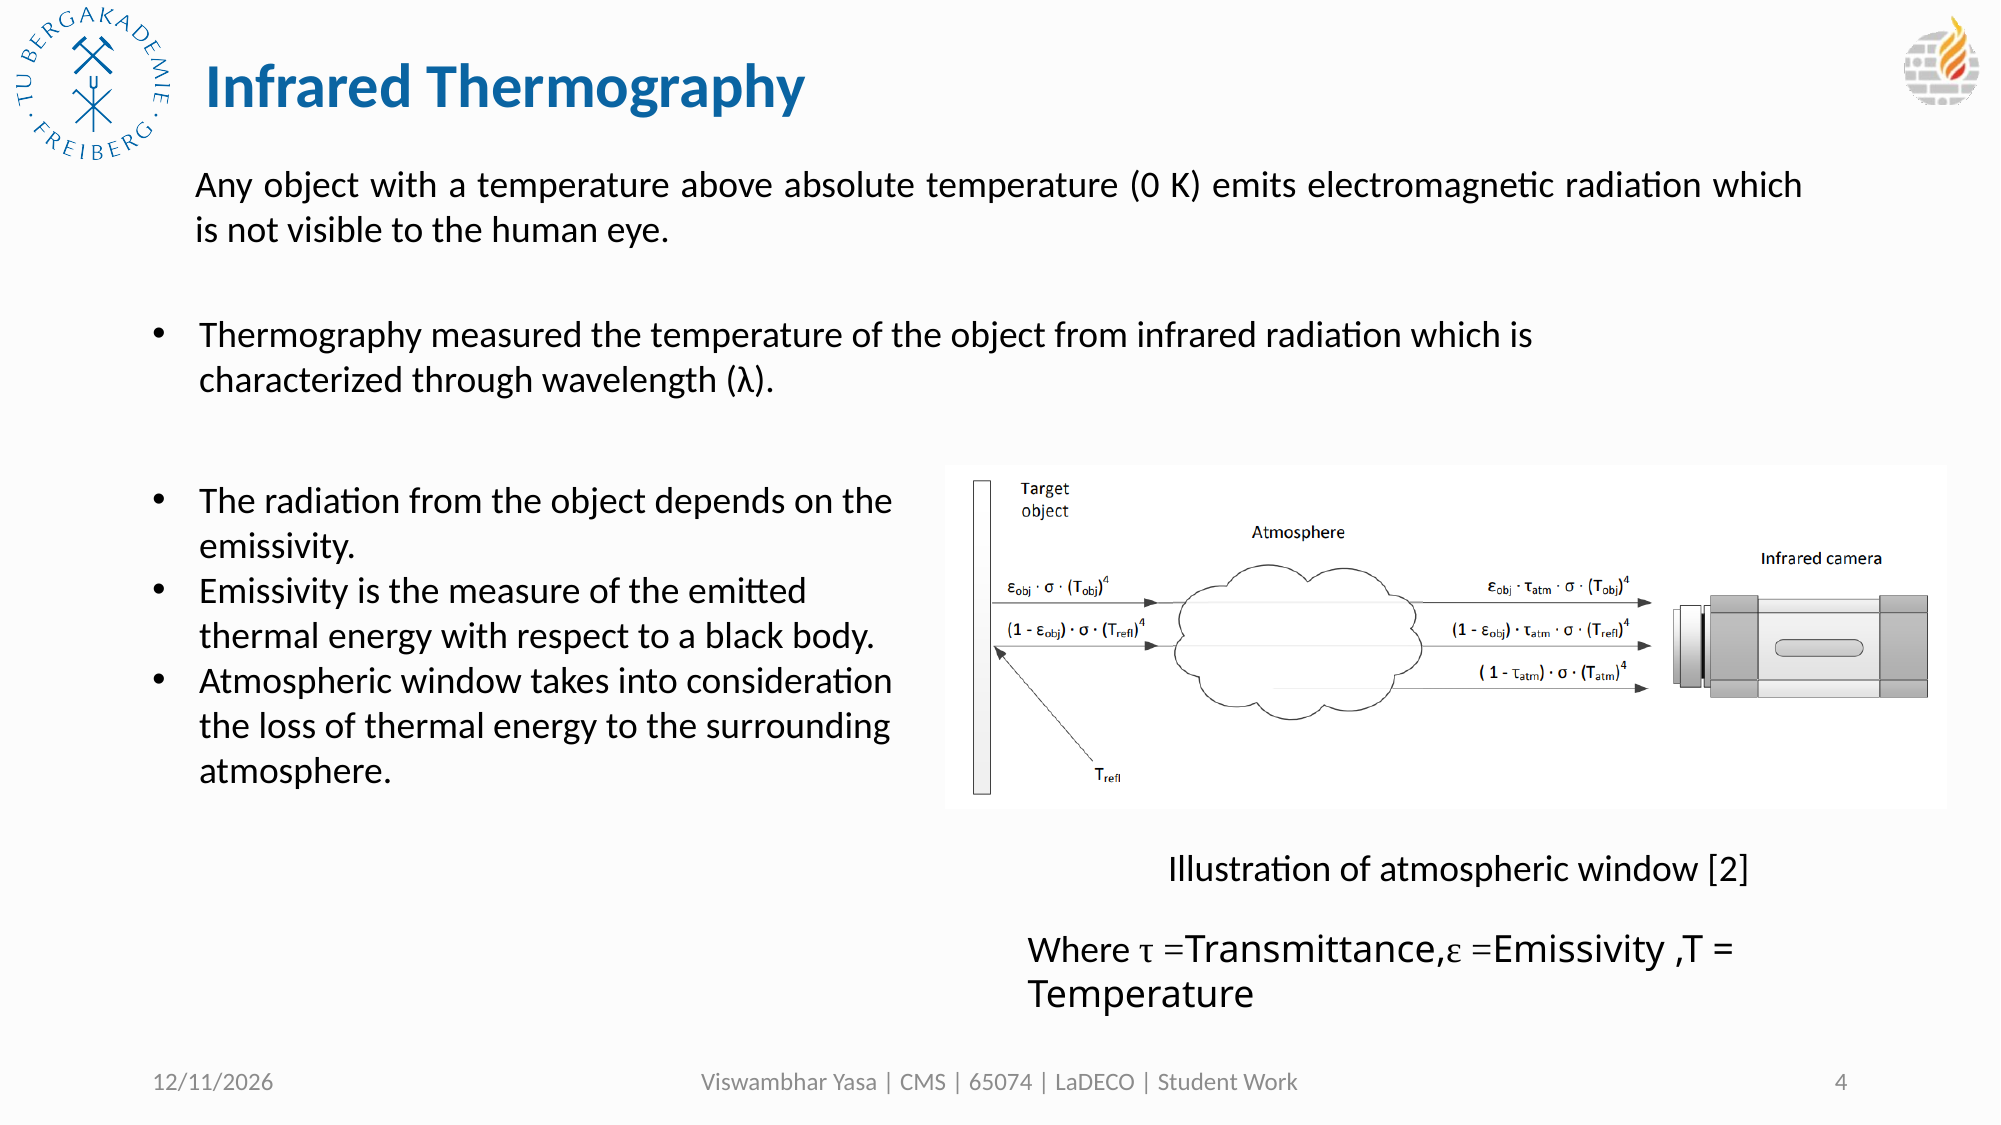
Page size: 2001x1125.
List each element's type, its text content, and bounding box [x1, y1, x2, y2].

text_box Where τ =Transmittance,ε =Emissivity ,T = Temperature [1012, 917, 1901, 1023]
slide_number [137, 1051, 588, 1111]
slide_number 4 [1412, 1051, 1863, 1111]
text_box Illustration of atmospheric window [2] [1153, 836, 1806, 897]
footer Viswambhar Yasa | CMS | 65074 | LaDECO | Student Work [662, 1051, 1338, 1111]
text_box The radiation from the object depends on the emissivity. Emissivity is the measure of the emitted thermal energy with respect to a black body. Atmospheric window takes into consideration the loss of thermal energy to the surrounding atmosphere. [137, 468, 935, 843]
picture [945, 465, 1947, 809]
picture [16, 7, 170, 160]
text_box Thermography measured the temperature of the object from infrared radiation which is characterized through wavelength (λ). [137, 302, 1675, 453]
text_box Infrared Thermography [190, 37, 1160, 128]
picture [1900, 14, 1984, 107]
text_box Any object with a temperature above absolute temperature (0 K) emits electromagnetic radiation which is not visible to the human eye. [180, 152, 1820, 258]
